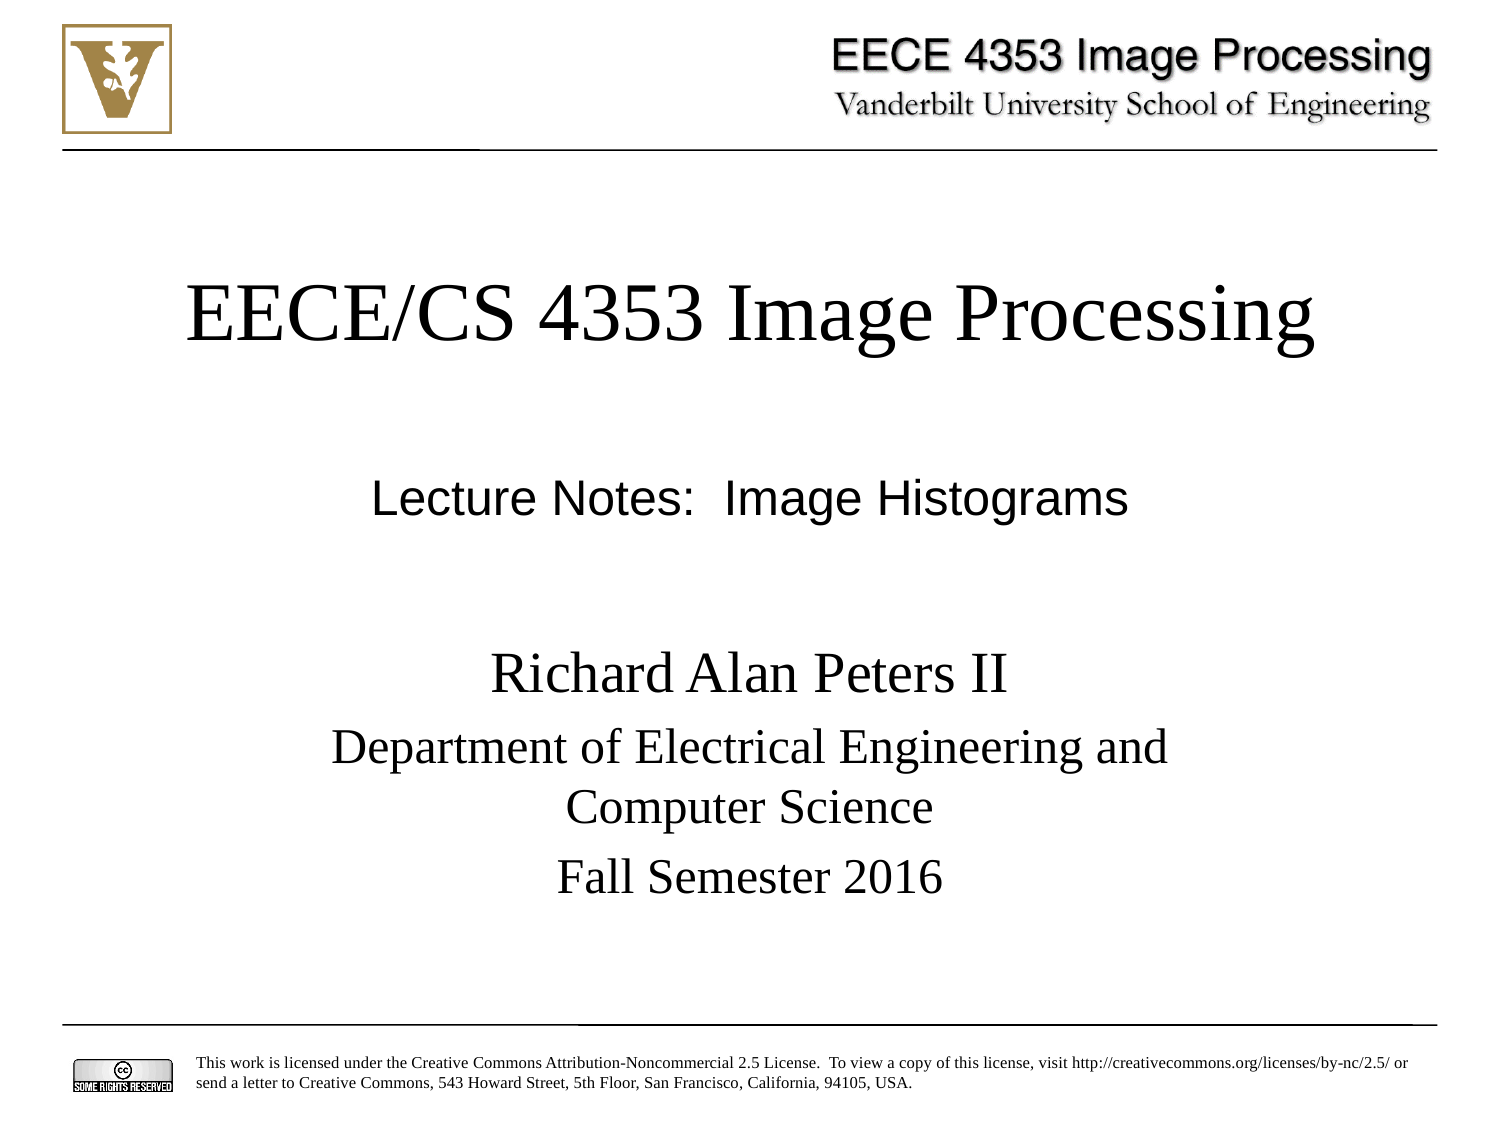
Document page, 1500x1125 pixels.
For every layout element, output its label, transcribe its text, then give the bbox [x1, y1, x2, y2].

picture [62, 24, 172, 134]
picture [68, 1055, 176, 1093]
picture [826, 25, 1436, 133]
text_box Lecture Notes: Image Histograms [355, 457, 1145, 533]
